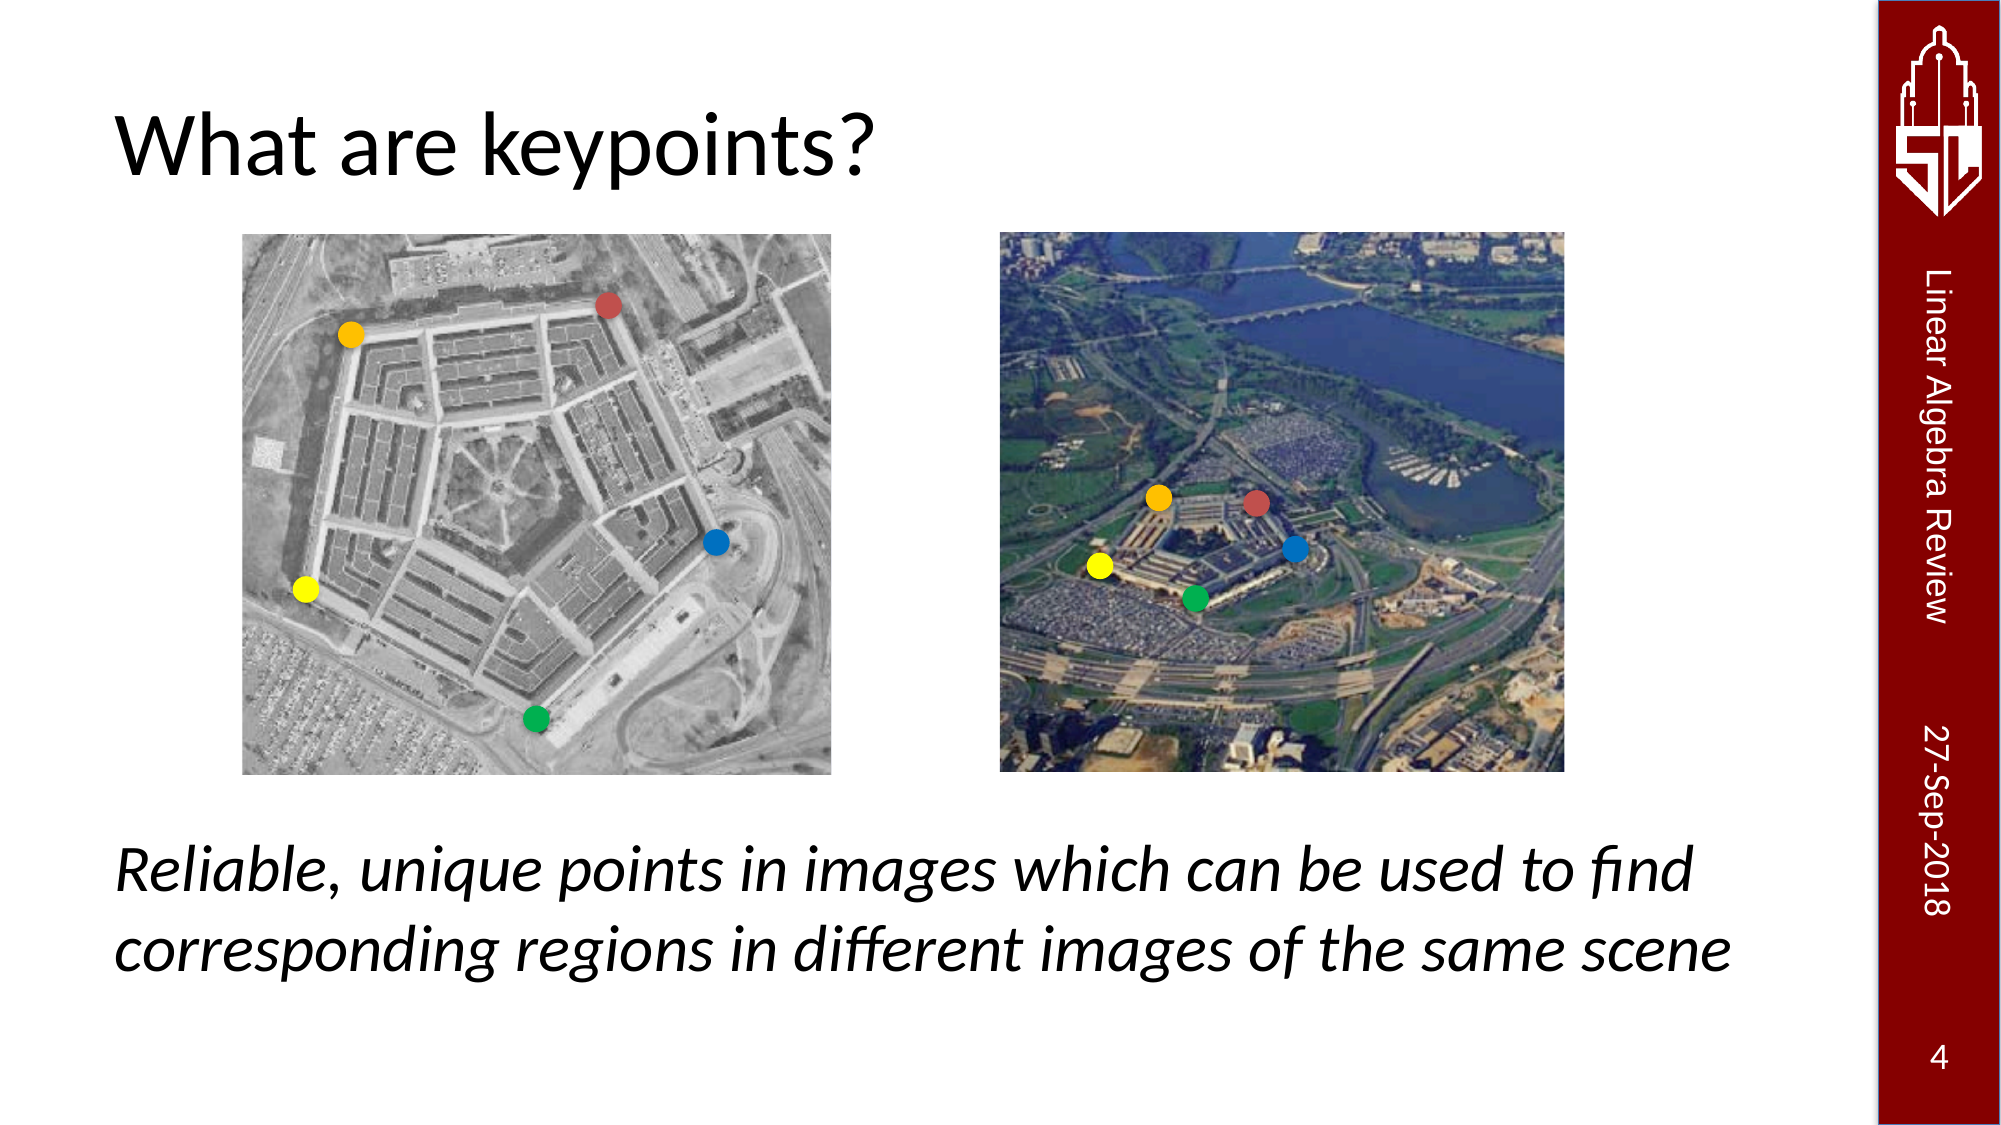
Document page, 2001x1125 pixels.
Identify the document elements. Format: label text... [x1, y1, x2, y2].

picture [1896, 25, 1982, 217]
list Reliable, unique points in images which can be used to find corresponding regions in different images of the same scene [99, 817, 1835, 1005]
picture [999, 231, 1565, 775]
title What are keypoints? [99, 45, 1835, 233]
picture [241, 232, 832, 775]
